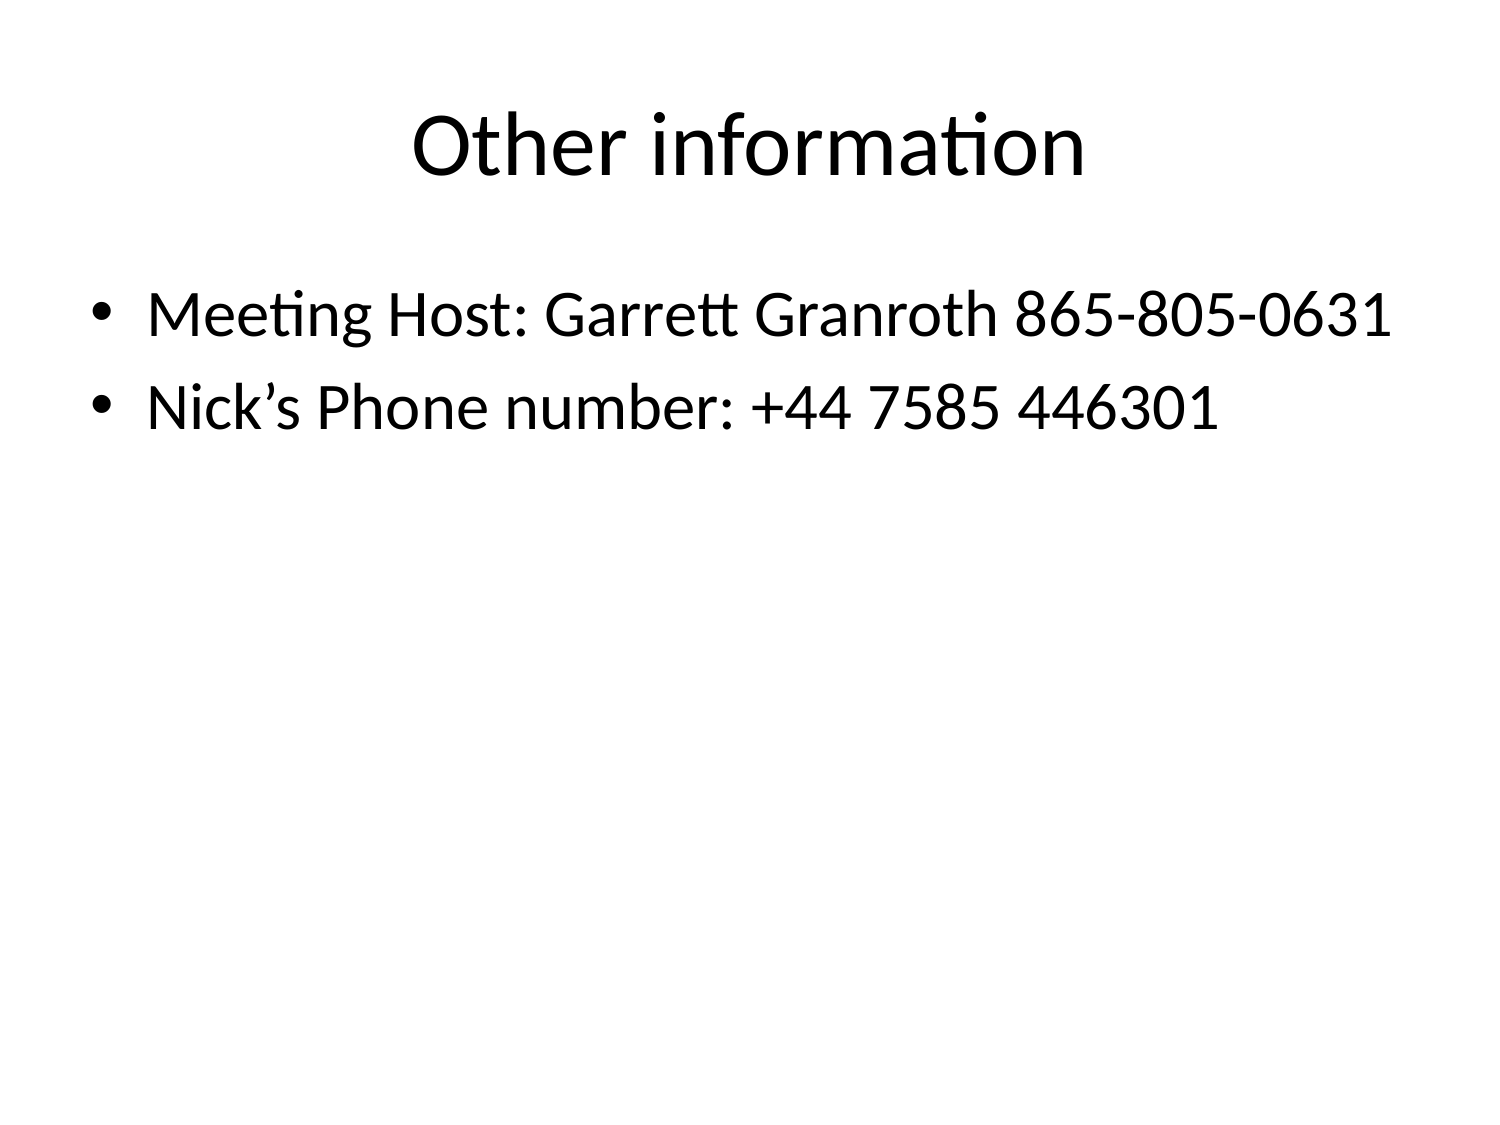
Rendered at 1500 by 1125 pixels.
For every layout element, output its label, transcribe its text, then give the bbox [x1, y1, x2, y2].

title Other information [75, 45, 1425, 233]
list Meeting Host: Garrett Granroth 865-805-0631 Nick’s Phone number: +44 7585 446301 [75, 262, 1425, 1005]
